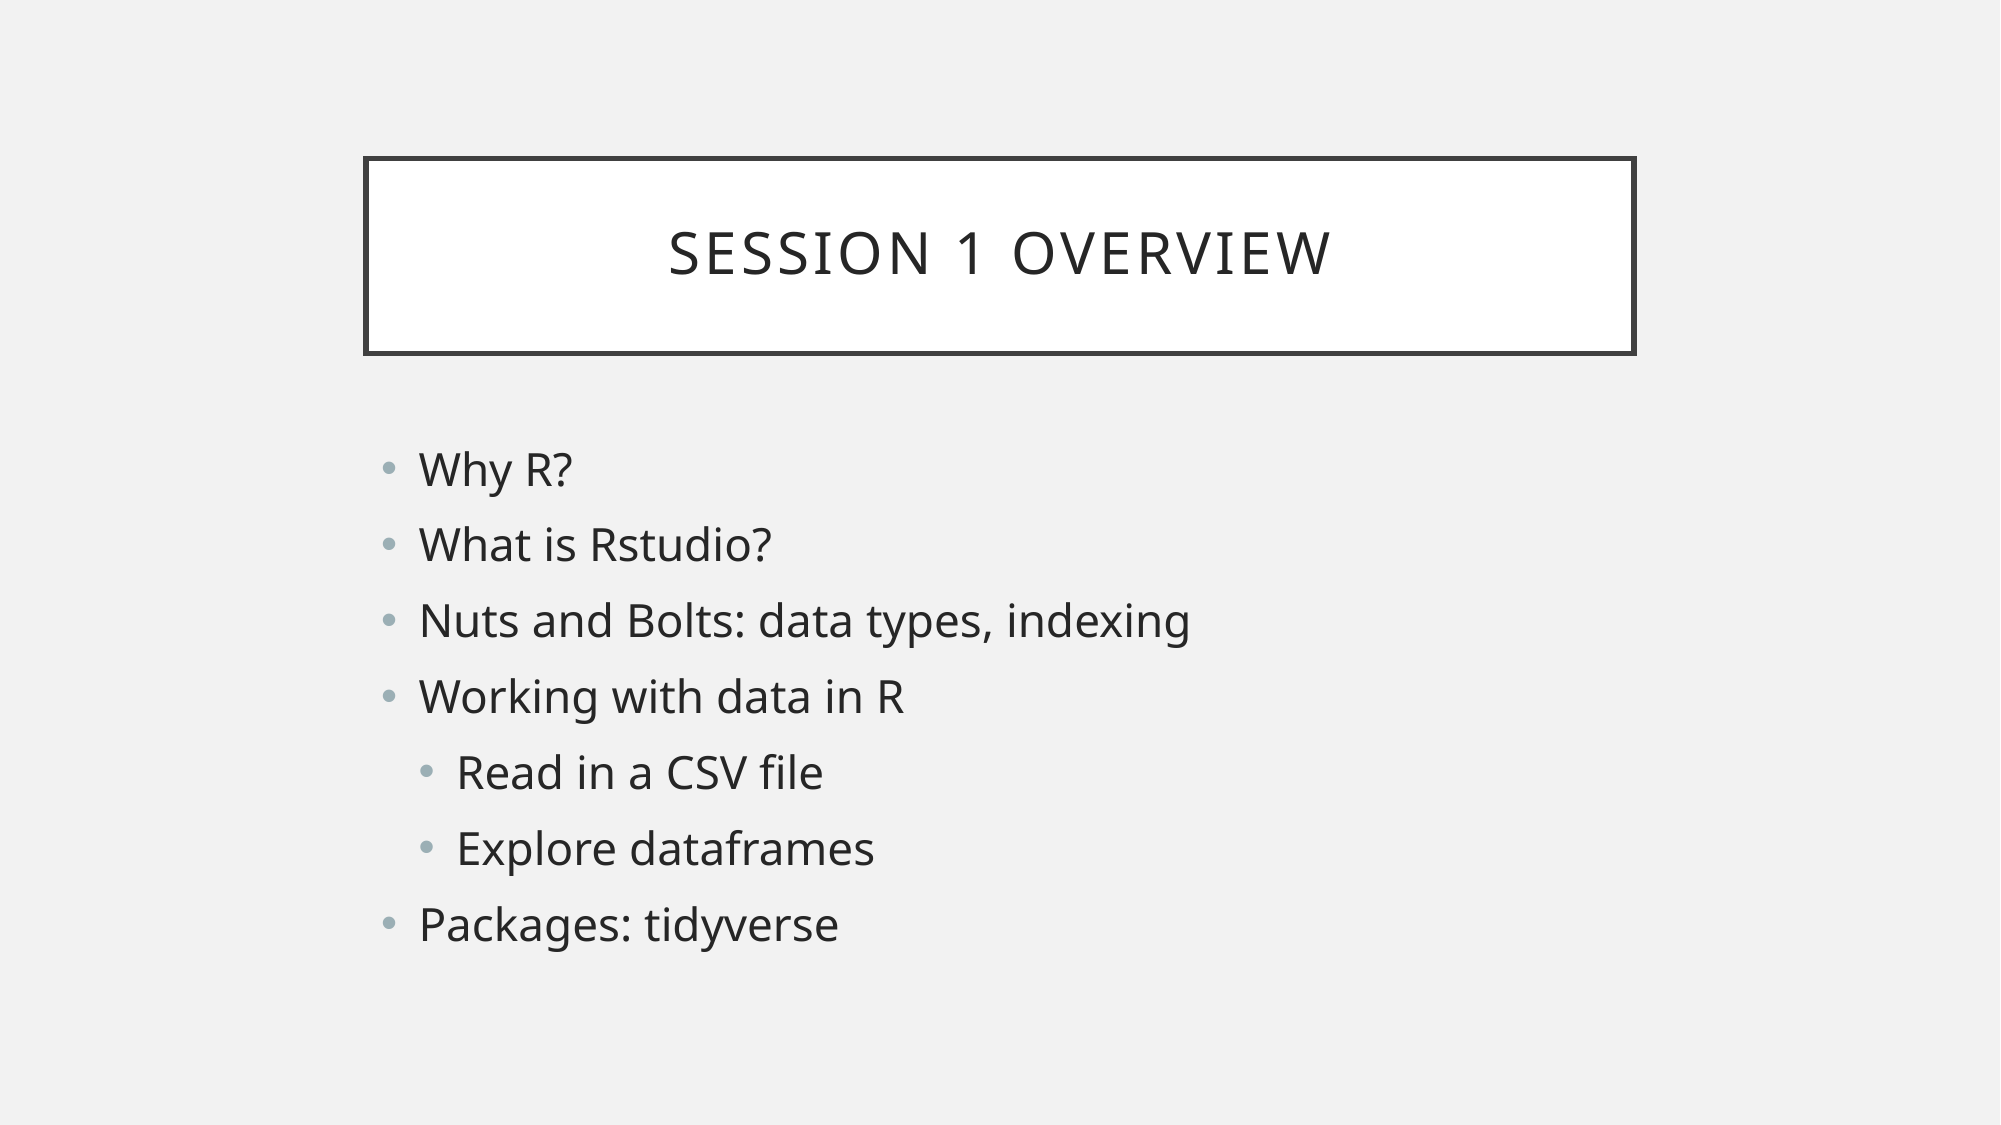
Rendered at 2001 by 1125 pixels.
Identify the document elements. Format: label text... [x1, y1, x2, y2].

list Why R? What is Rstudio? Nuts and Bolts: data types, indexing Working with data in R Read in a CSV file Explore dataframes Packages: tidyverse [366, 432, 1634, 942]
title Session 1 overview [363, 156, 1637, 356]
